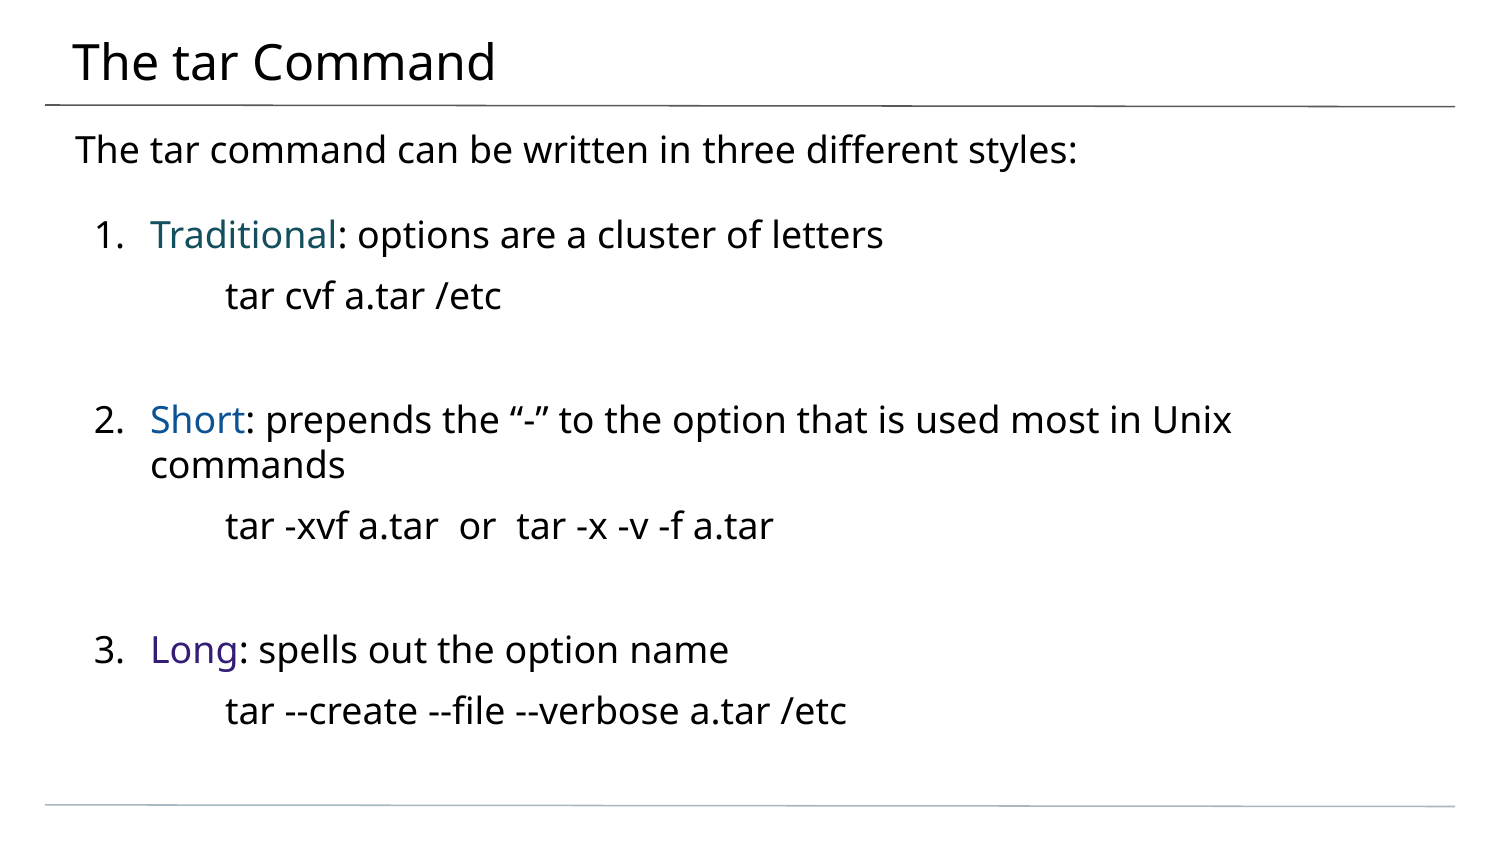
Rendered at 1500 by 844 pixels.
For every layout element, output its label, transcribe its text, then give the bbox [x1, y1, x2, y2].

list Traditional: options are a cluster of letters tar cvf a.tar /etc Short: prepends the “-” to the option that is used most in Unix commands tar -xvf a.tar or tar -x -v -f a.tar Long: spells out the option name tar --create --file --verbose a.tar /etc [0, 210, 1500, 805]
title The tar Command [0, 0, 1500, 88]
subtitle The tar command can be written in three different styles: [0, 110, 1500, 171]
